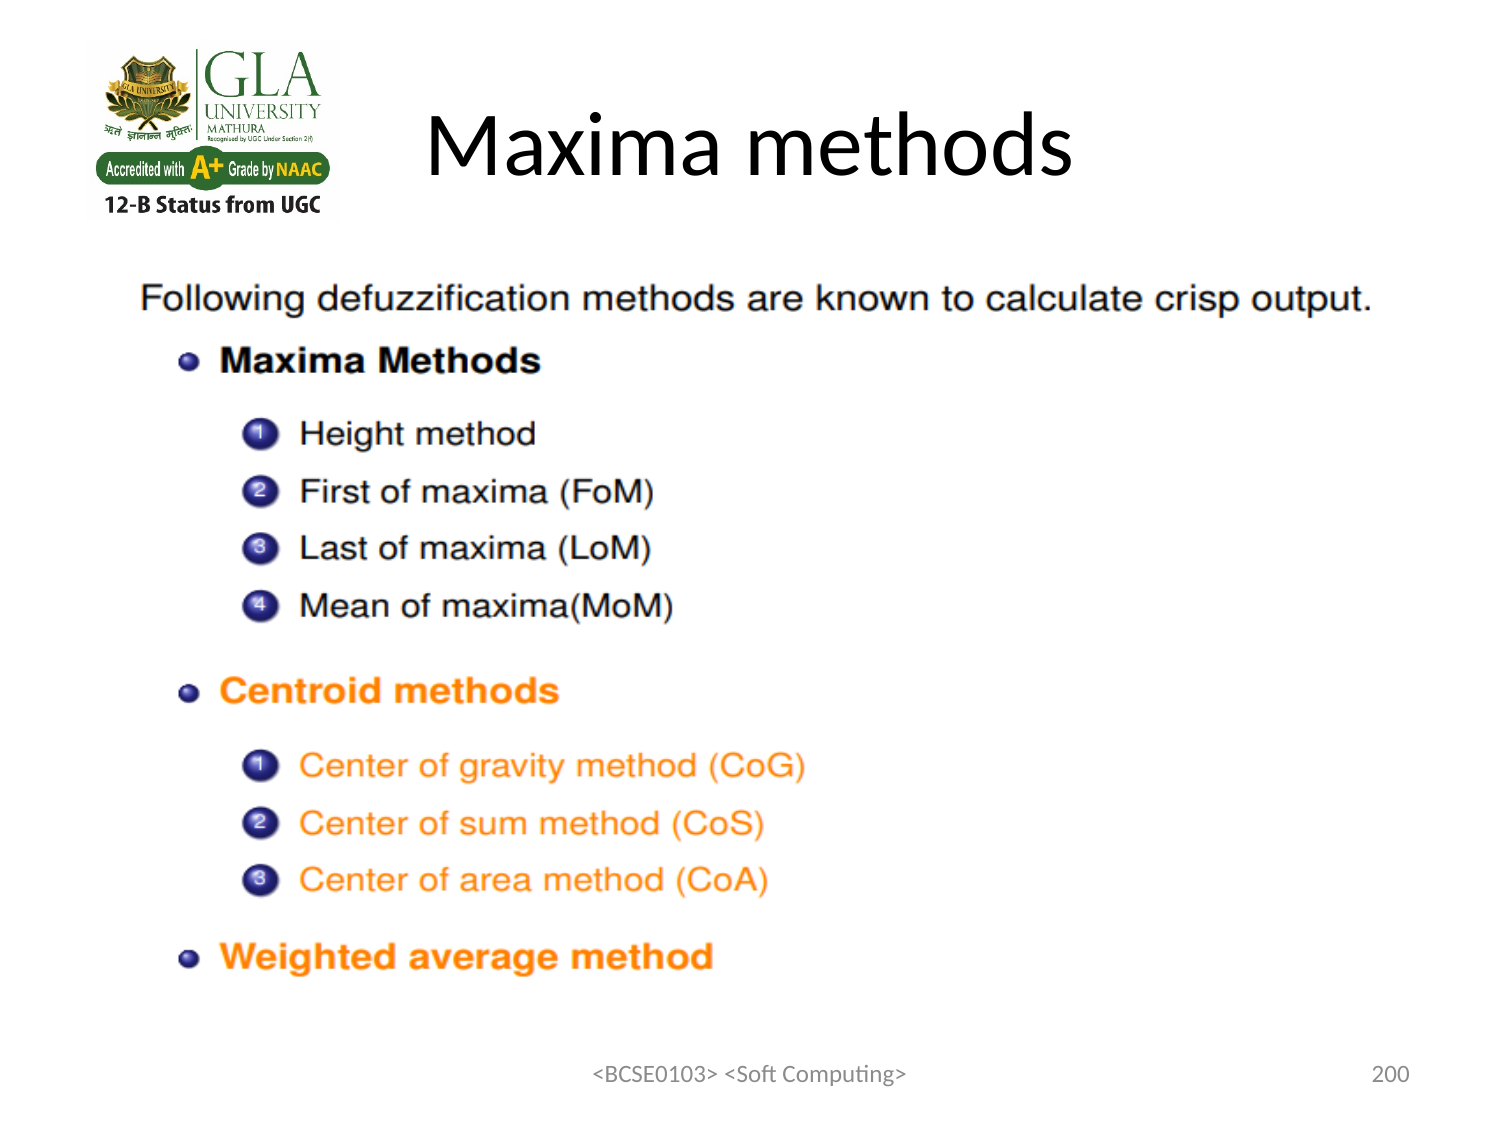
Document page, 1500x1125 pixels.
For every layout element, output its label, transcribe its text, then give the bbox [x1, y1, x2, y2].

slide_number 200 [1074, 1042, 1425, 1103]
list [111, 276, 1400, 991]
picture [86, 39, 339, 222]
title Maxima methods [75, 45, 1425, 233]
footer <BCSE0103> <Soft Computing> [512, 1042, 988, 1103]
